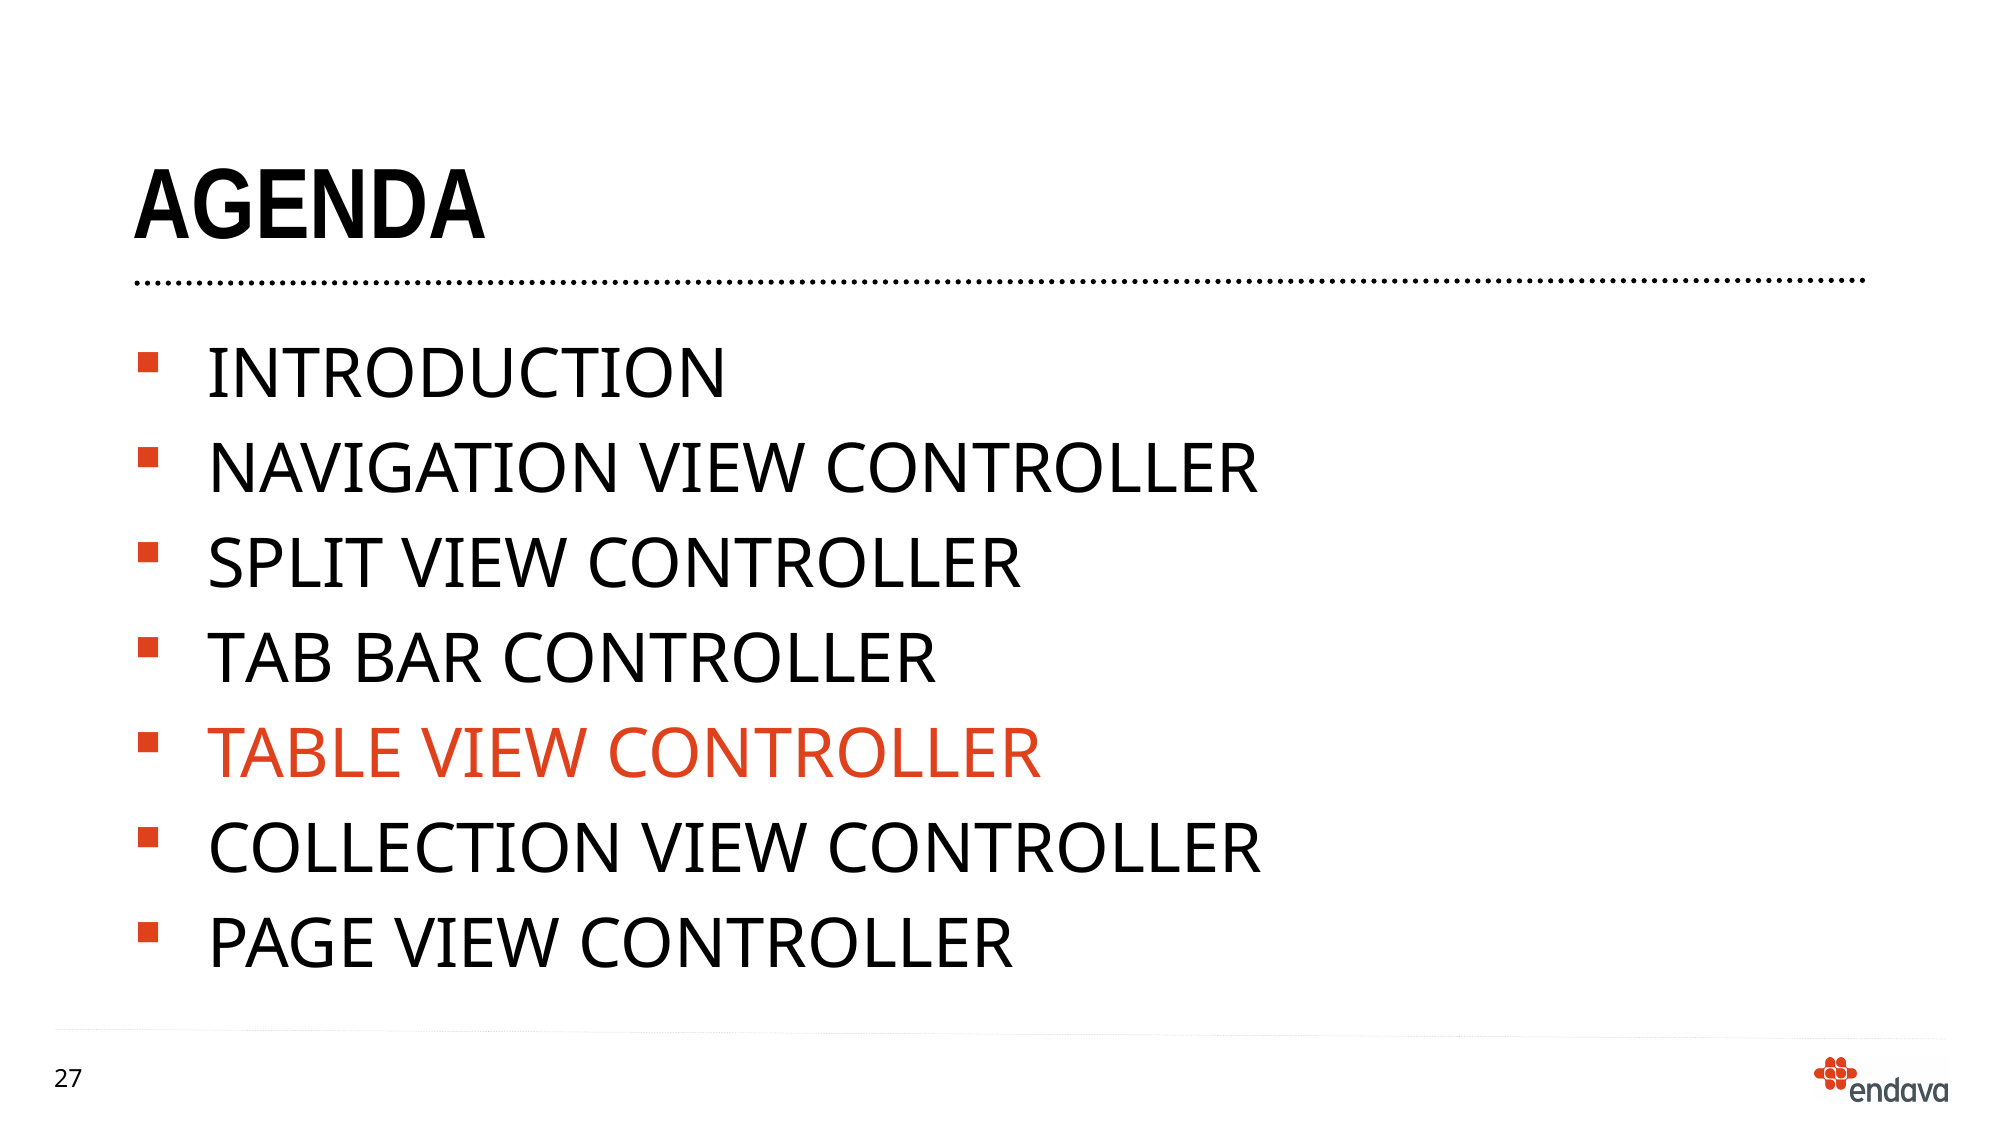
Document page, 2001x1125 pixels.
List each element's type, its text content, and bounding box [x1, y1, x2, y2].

list INTRODUCTION NAVIGATION View controller Split view controller Tab bar controller Table view controller Collection view controller Page view controller [132, 330, 1721, 977]
title agenda [132, 163, 819, 272]
picture [1814, 1057, 1948, 1102]
